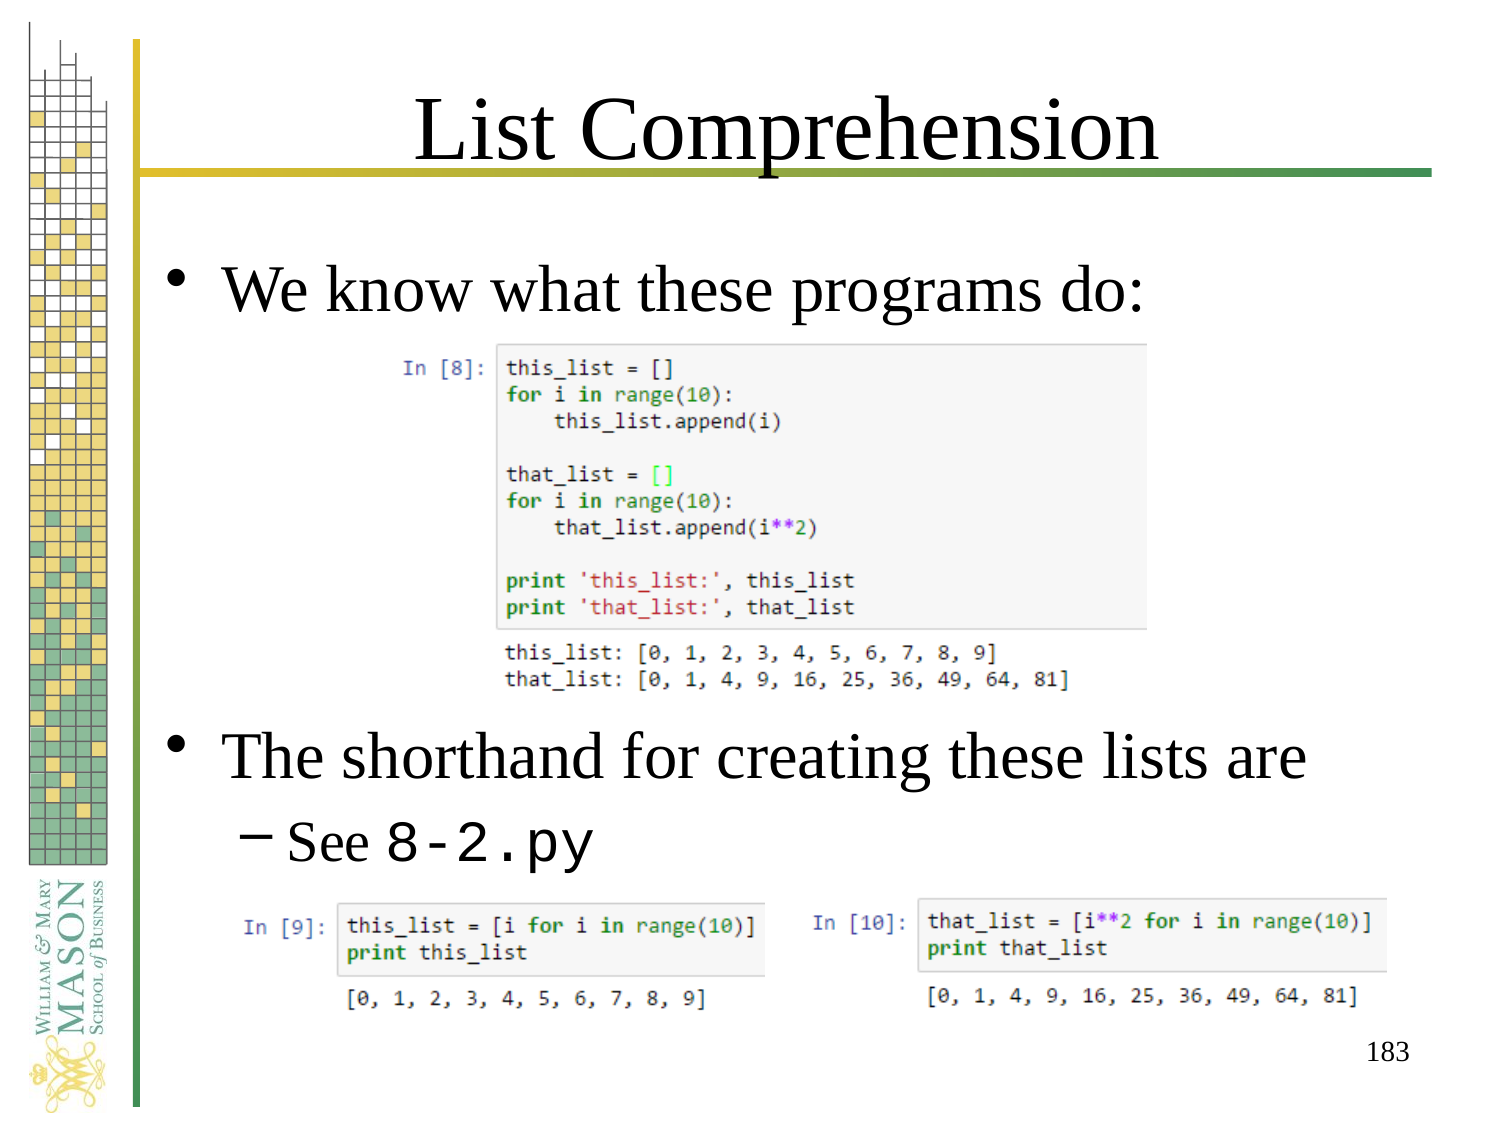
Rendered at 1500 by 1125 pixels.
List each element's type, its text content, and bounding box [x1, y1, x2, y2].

slide_number 65 [29, 879, 107, 1113]
title List Comprehension [150, 45, 1425, 200]
picture [802, 892, 1388, 1017]
slide_number 183 [1048, 1024, 1426, 1103]
picture [229, 892, 765, 1019]
list We know what these programs do: The shorthand for creating these lists are See 8-2.py [150, 237, 1425, 1005]
picture [318, 332, 1148, 703]
